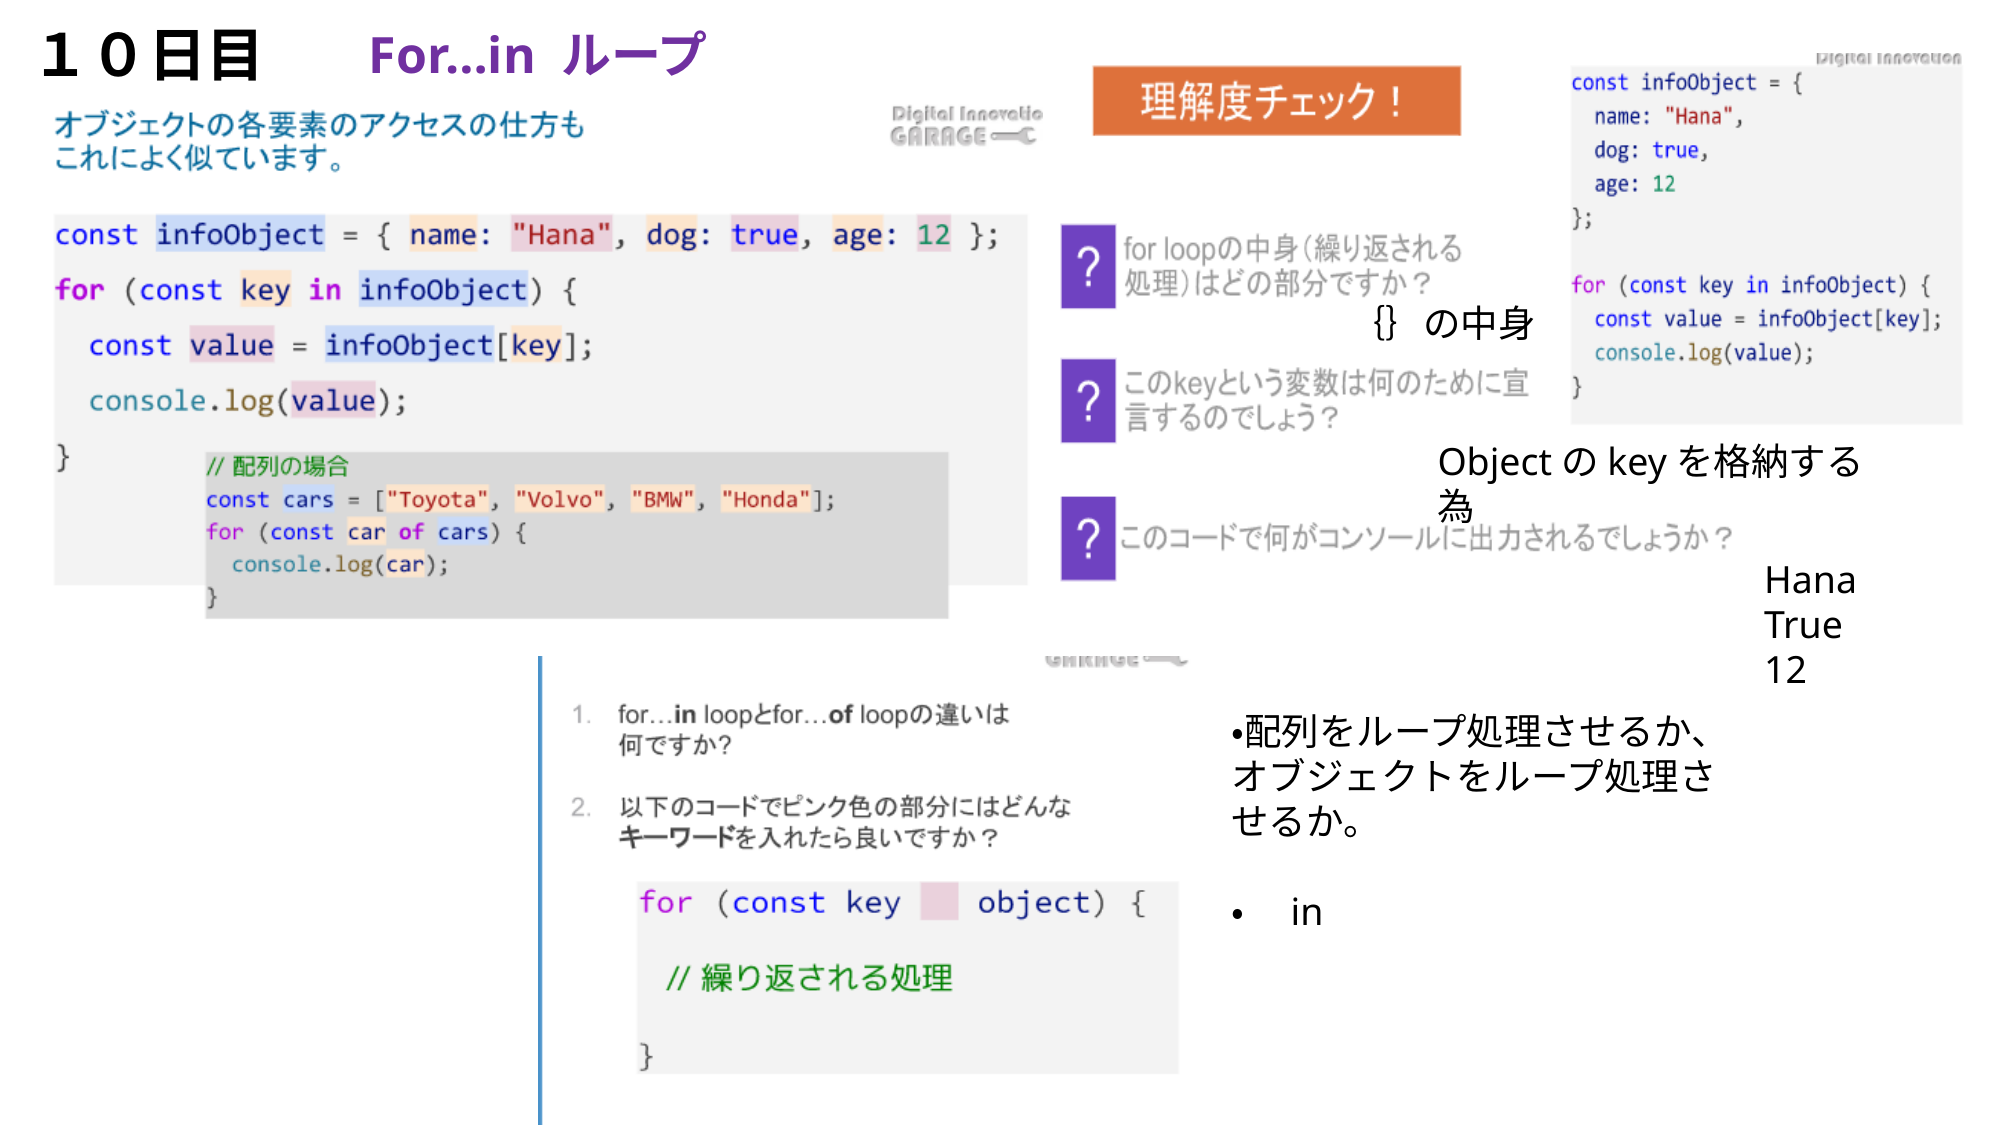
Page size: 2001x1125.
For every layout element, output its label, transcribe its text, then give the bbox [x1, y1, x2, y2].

text_box For…in ループ [353, 16, 724, 91]
text_box Hana True 12 [1749, 596, 1938, 699]
picture [538, 656, 1193, 1125]
text_box ・配列をループ処理させるか、オブジェクトをループ処理させるか。 ・ in [1216, 700, 1748, 941]
text_box １０日目 [16, 11, 280, 96]
picture [34, 53, 1966, 639]
